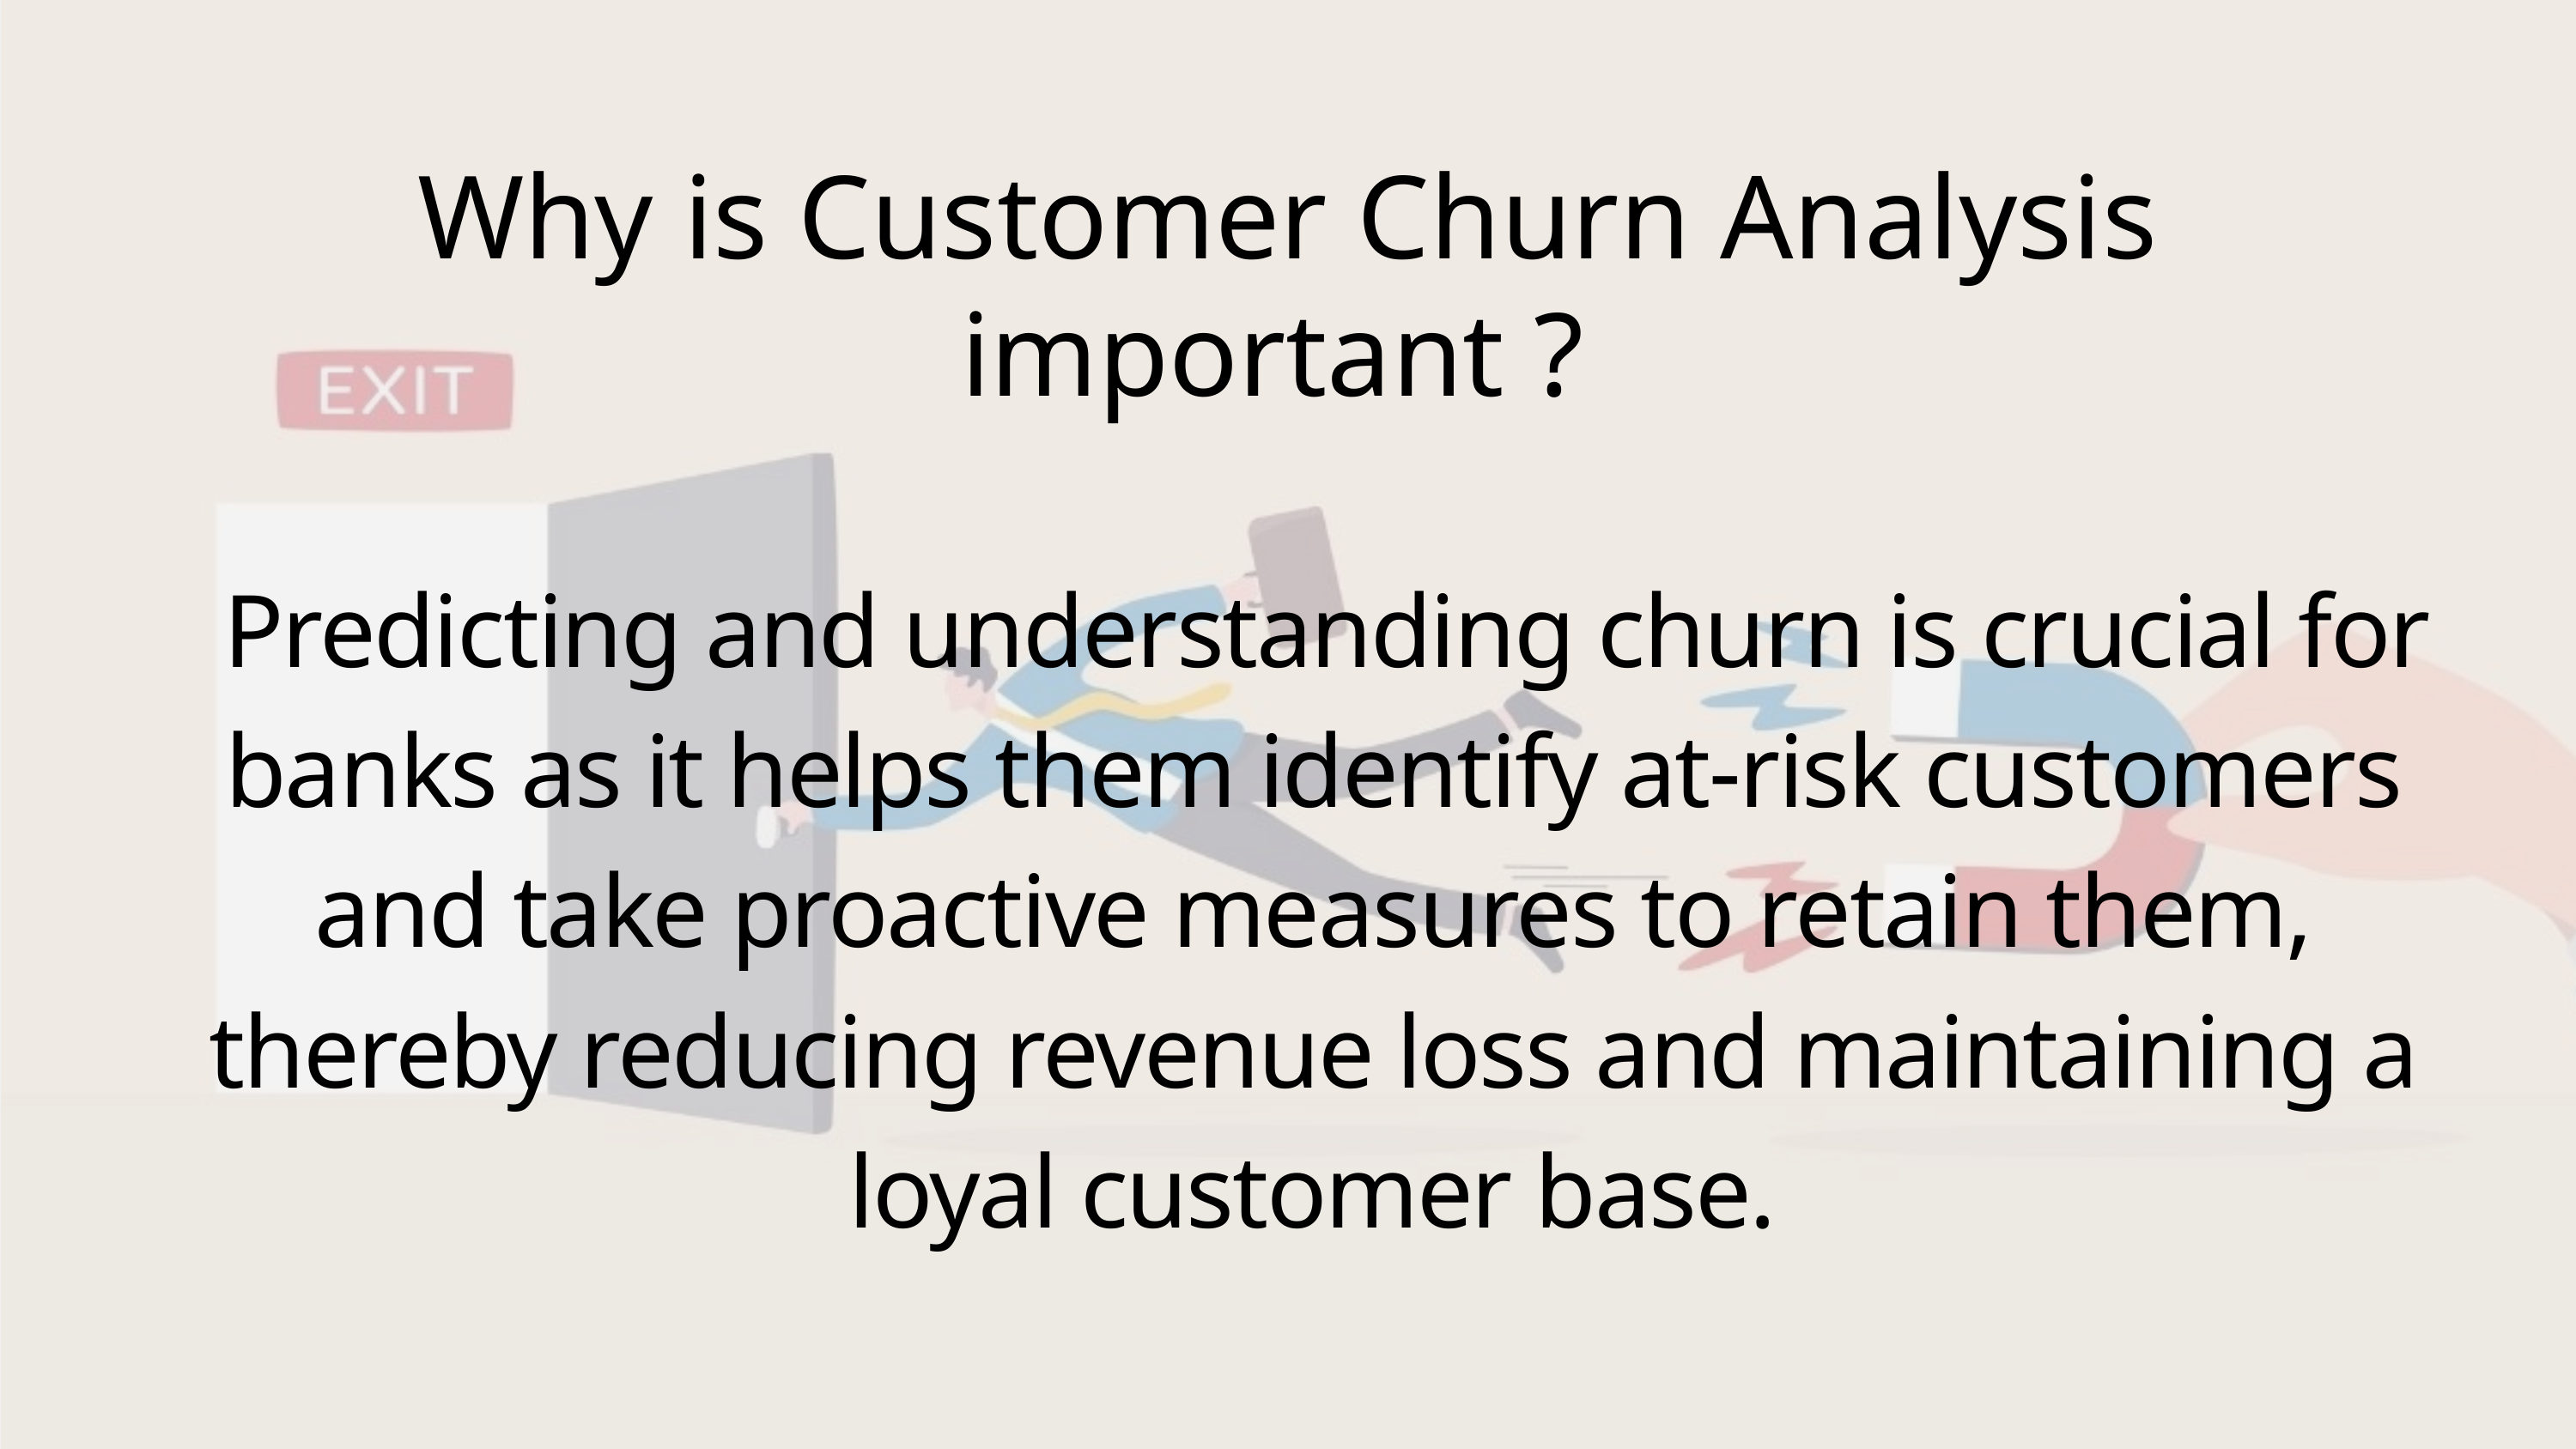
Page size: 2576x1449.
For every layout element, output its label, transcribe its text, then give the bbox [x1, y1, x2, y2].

text_box Why is Customer Churn Analysis important ? [144, 143, 2432, 420]
text_box Predicting and understanding churn is crucial for banks as it helps them identify at-risk customers and take proactive measures to retain them, thereby reducing revenue loss and maintaining a loyal customer base. [194, 547, 2432, 1248]
text_box [1, 0, 2576, 1449]
